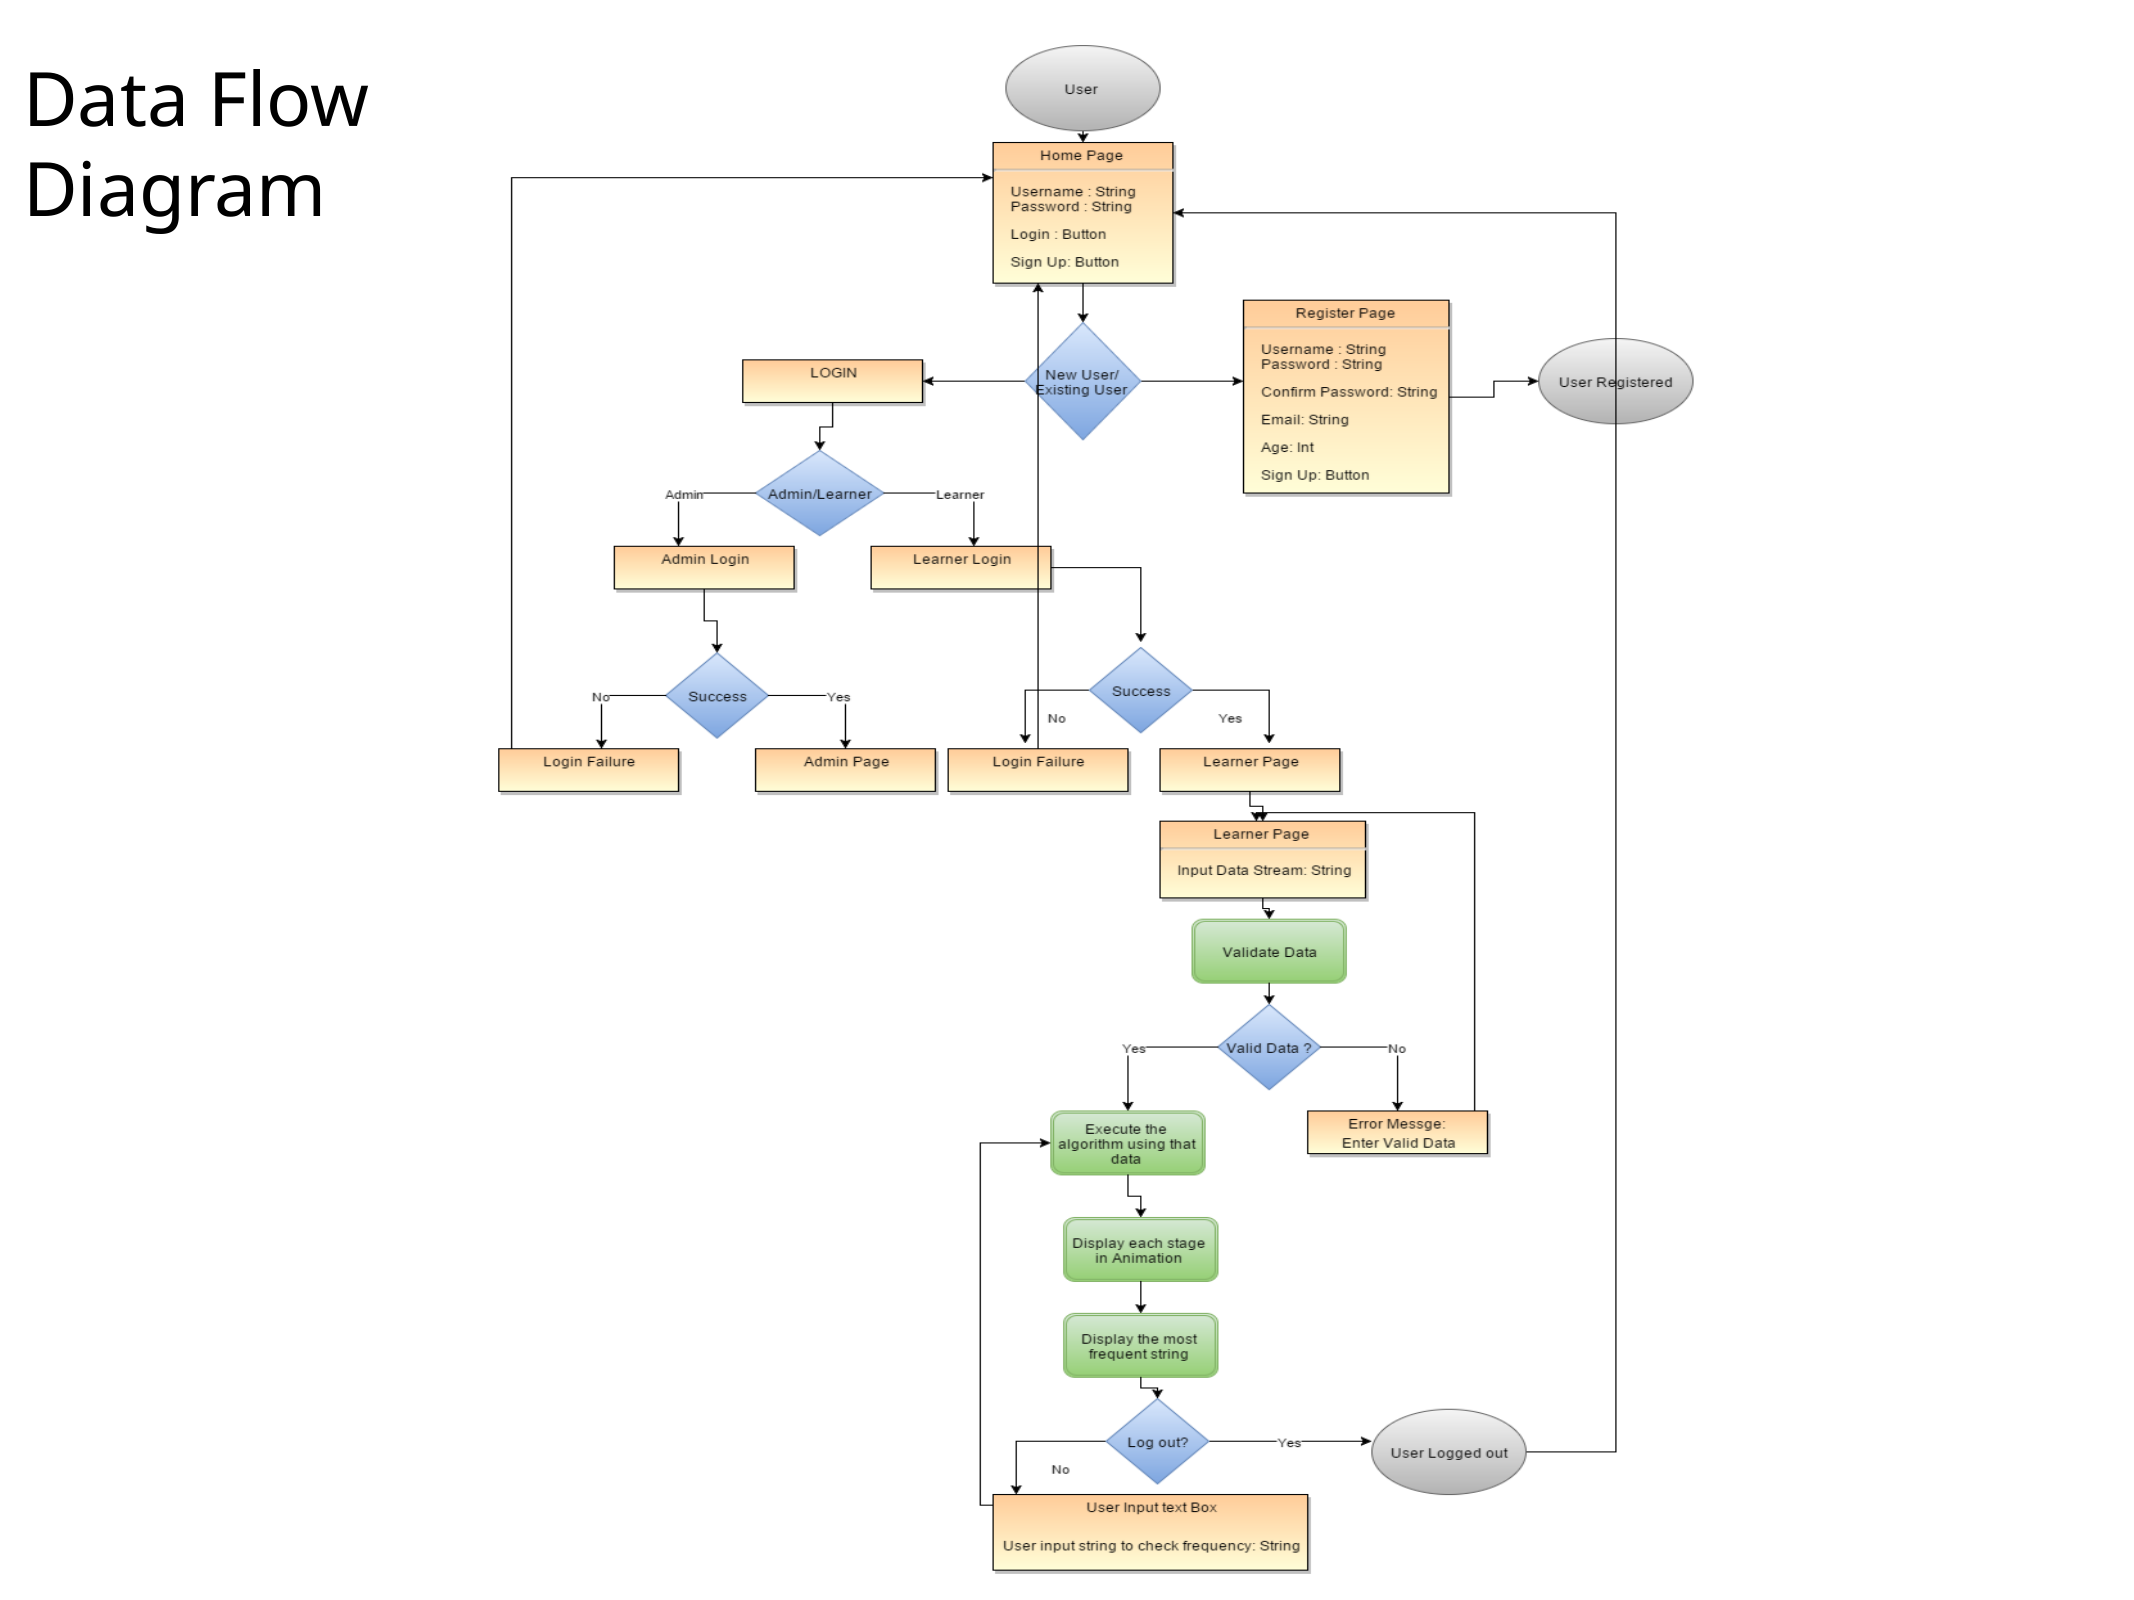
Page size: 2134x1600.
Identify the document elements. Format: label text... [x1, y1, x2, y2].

picture [497, 44, 1696, 1576]
text_box Data Flow Diagram [15, 43, 430, 240]
